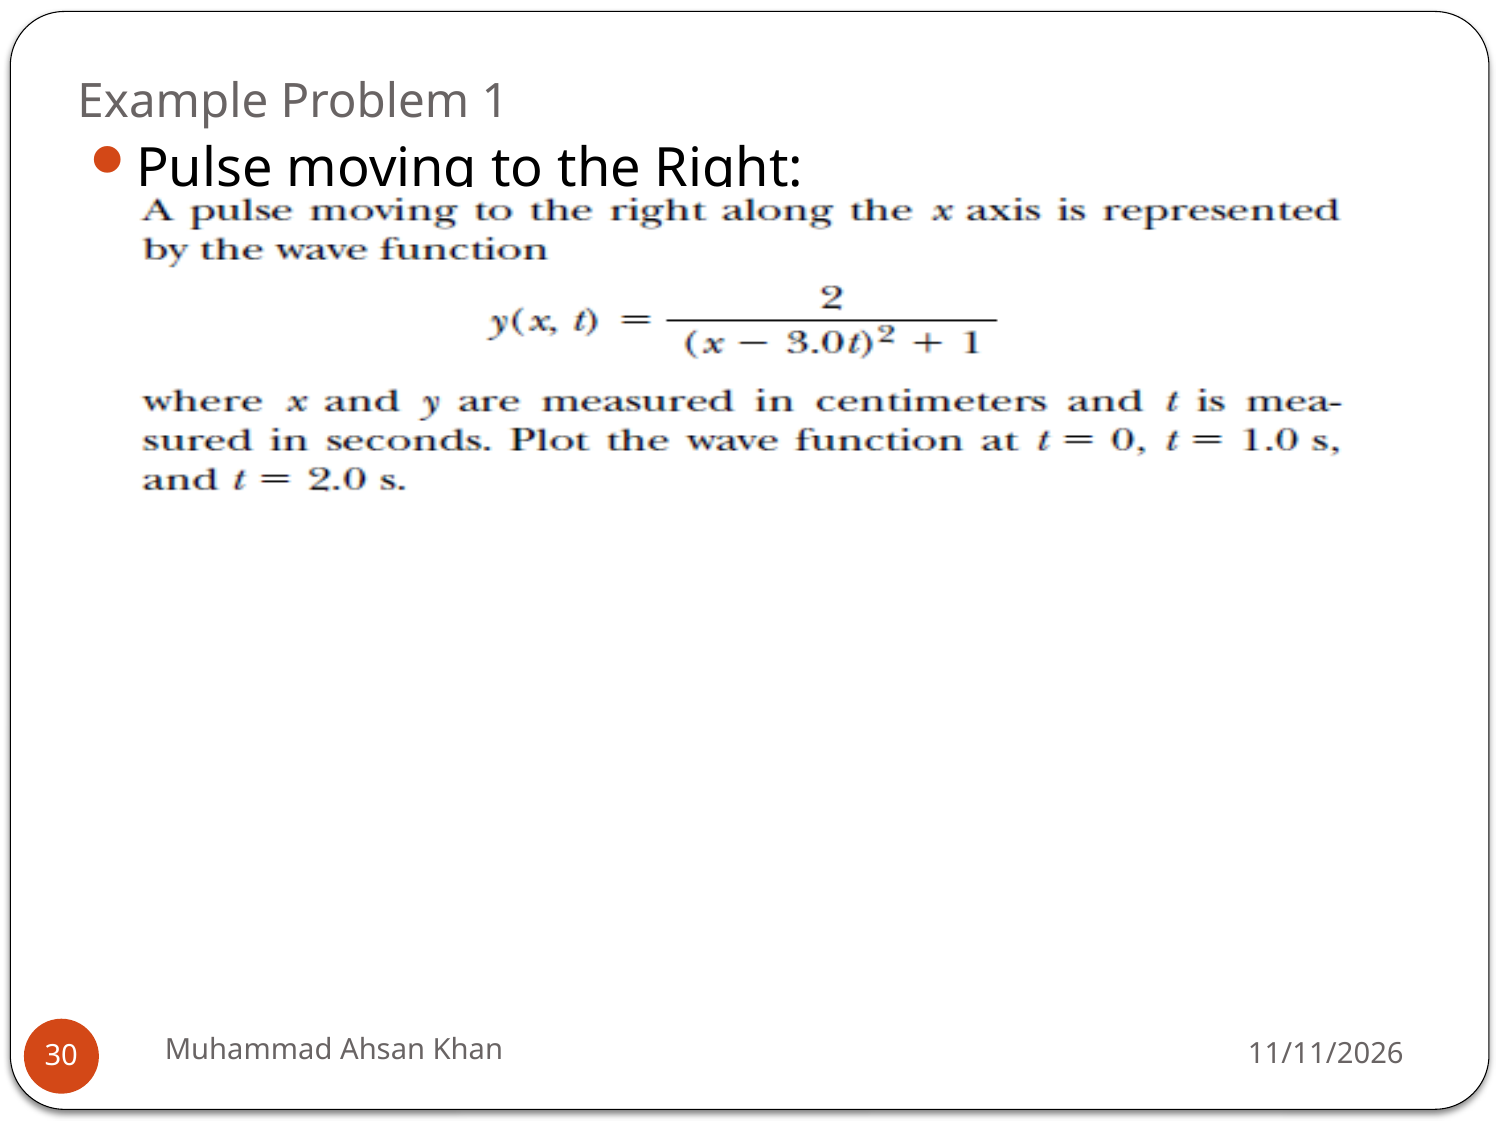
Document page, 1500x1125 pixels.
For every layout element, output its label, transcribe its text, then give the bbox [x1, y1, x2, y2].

slide_number 30 [23, 1018, 99, 1094]
list Pulse moving to the Right: [74, 124, 1500, 876]
title Example Problem 1 [62, 62, 1338, 143]
footer Muhammad Ahsan Khan [150, 1012, 800, 1088]
picture [124, 187, 1363, 526]
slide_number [1012, 1015, 1419, 1094]
